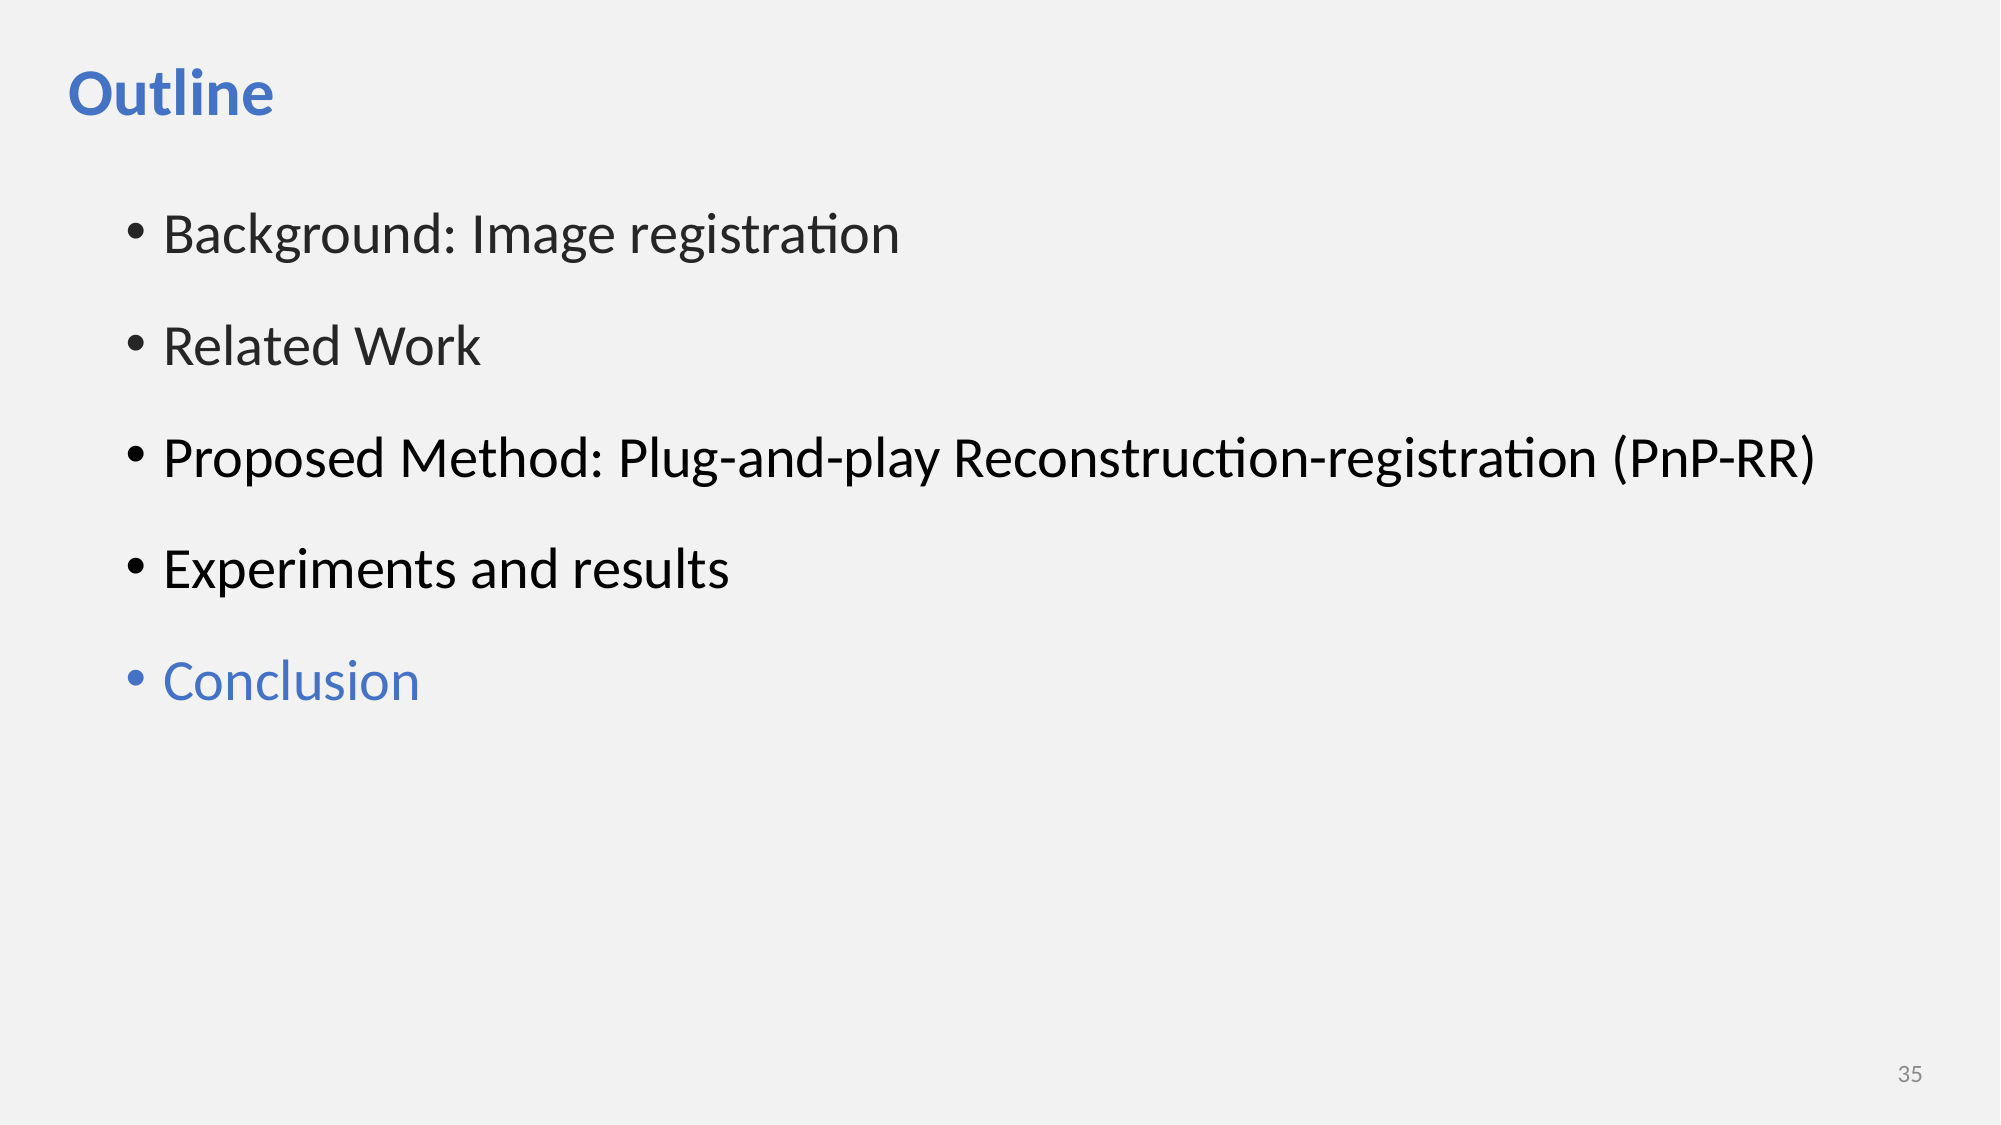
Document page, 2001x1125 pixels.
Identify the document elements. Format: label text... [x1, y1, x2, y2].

text_box Background: Image registration Related Work Proposed Method: Plug-and-play Reconstruction-registration (PnP-RR) Experiments and results Conclusion [110, 166, 1885, 242]
title Outline [53, 46, 1603, 142]
slide_number 35 [1488, 1042, 1939, 1103]
